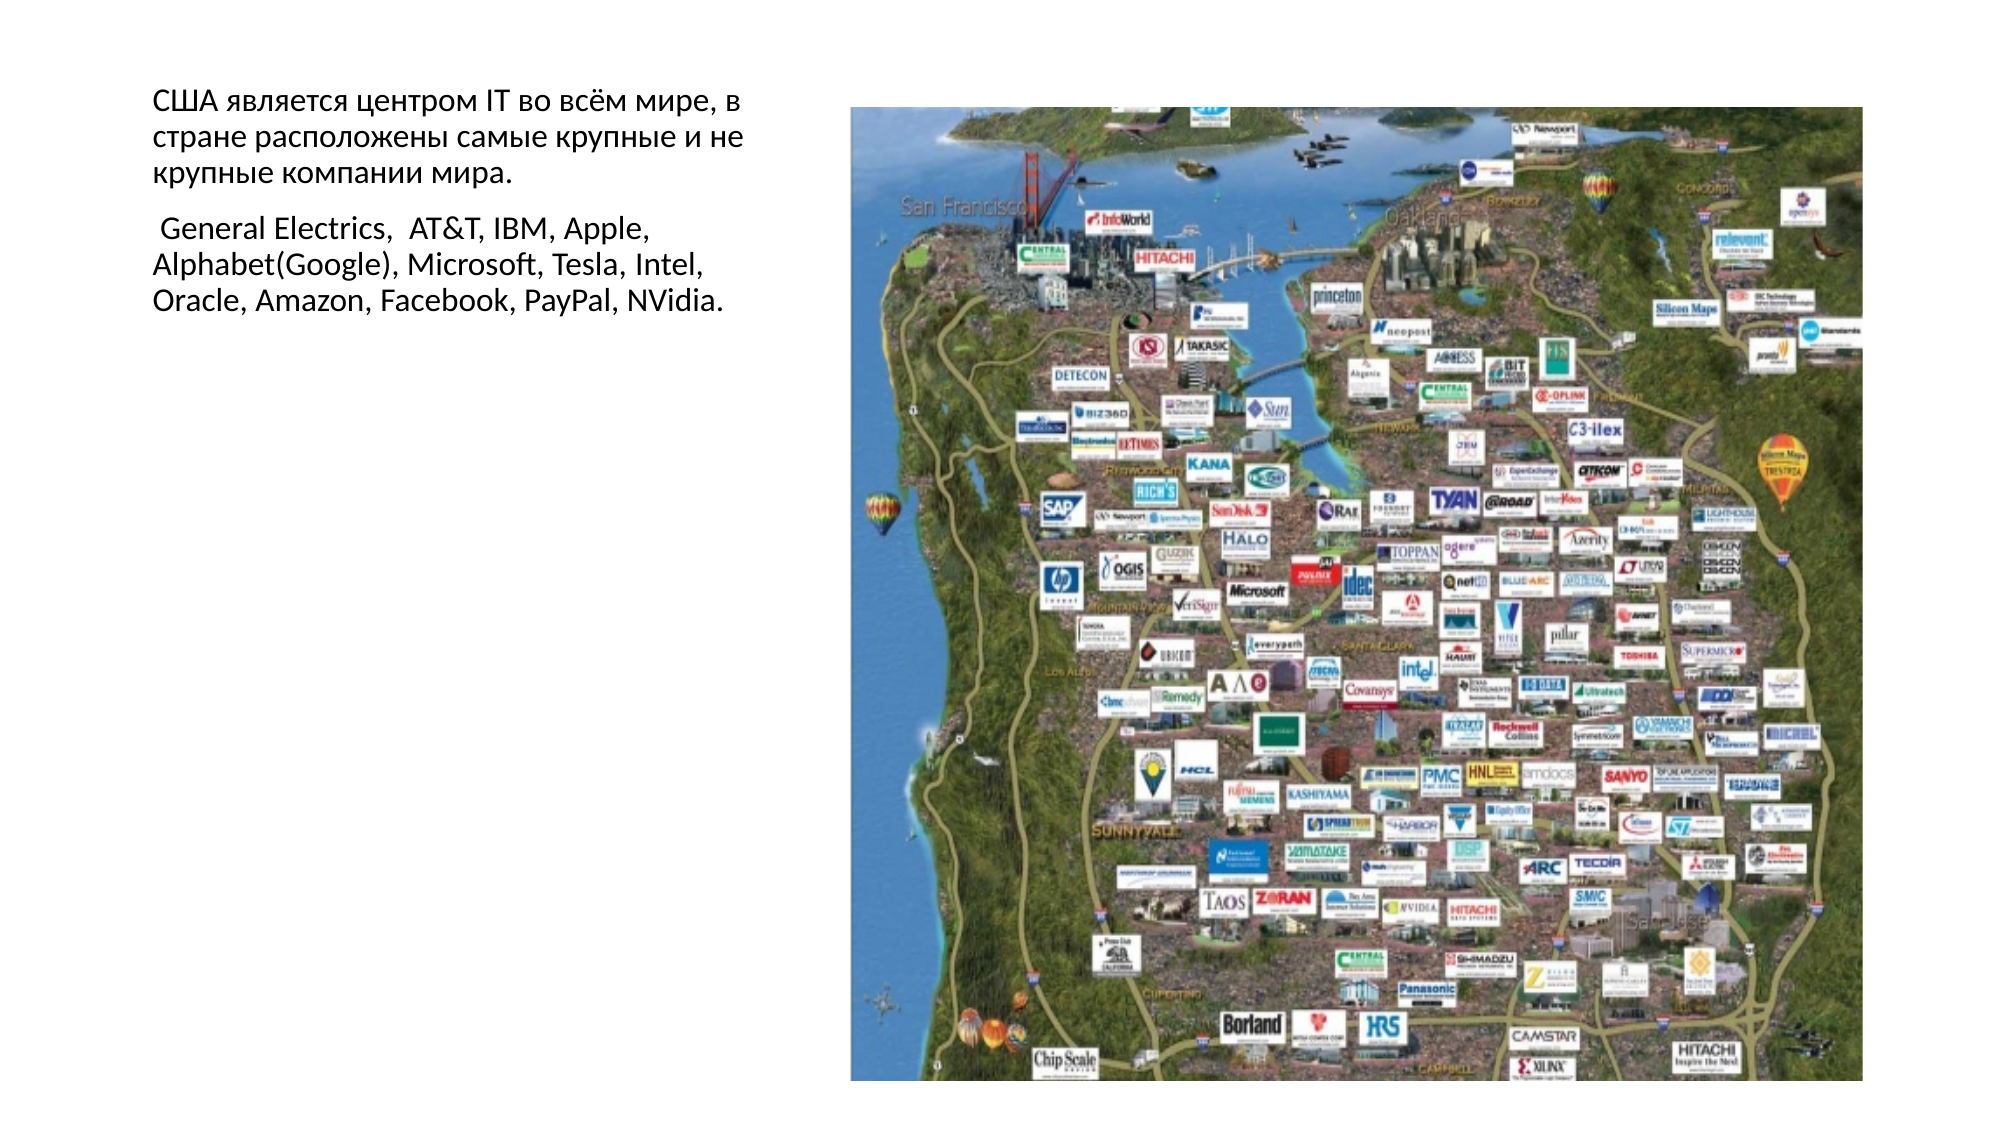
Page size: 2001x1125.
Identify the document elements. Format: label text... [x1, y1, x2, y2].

picture [850, 107, 1863, 1081]
list США является центром IT во всём мире, в стране расположены самые крупные и не крупные компании мира. General Electrics, AT&T, IBM, Apple, Alphabet(Google), Microsoft, Tesla, Intel, Oracle, Amazon, Facebook, PayPal, NVidia. [137, 75, 783, 963]
